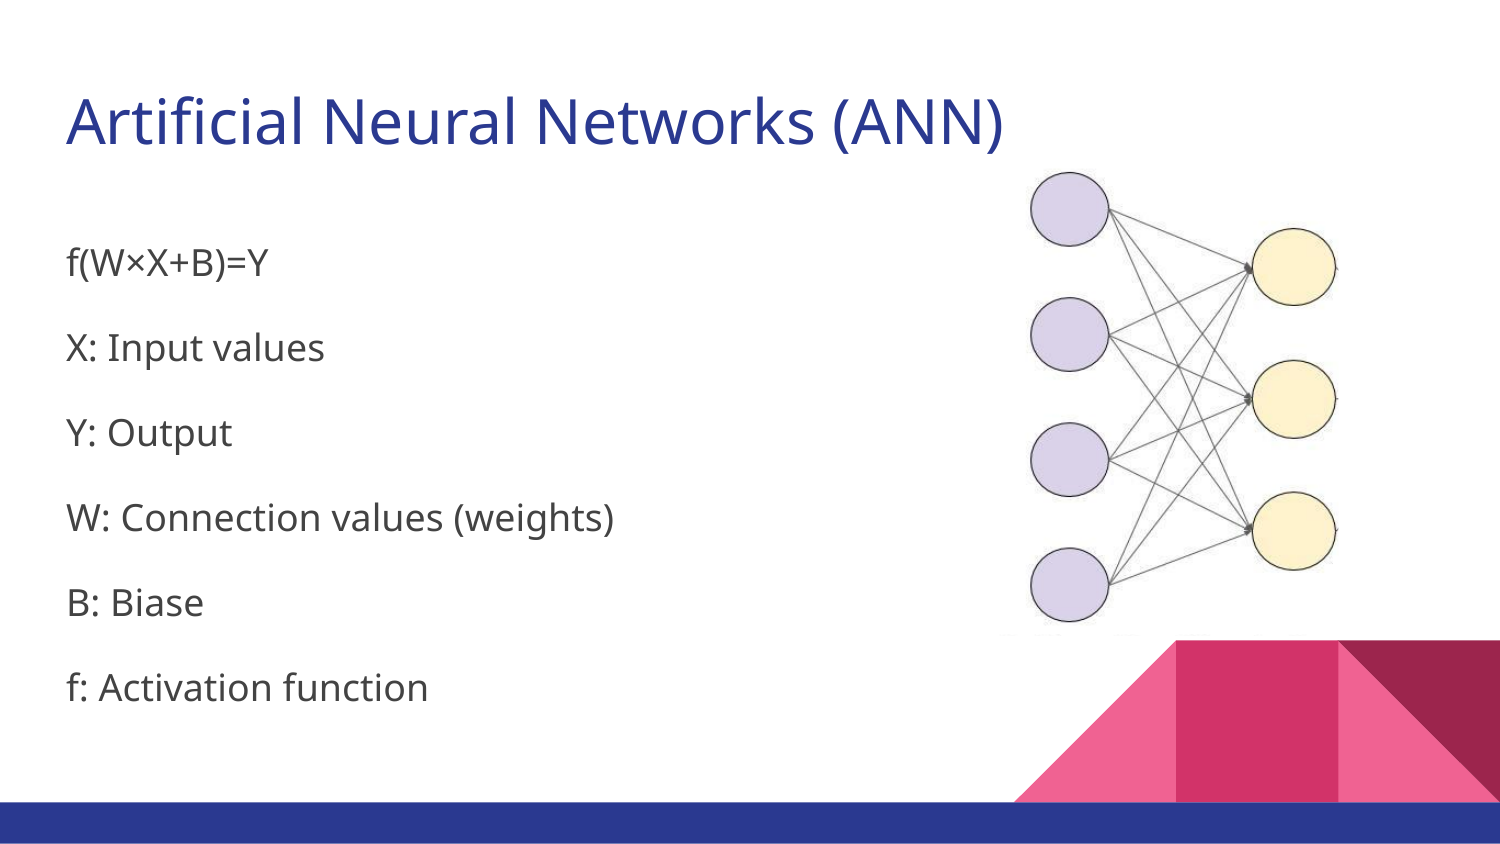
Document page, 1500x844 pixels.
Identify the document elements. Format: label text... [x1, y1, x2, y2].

title Artificial Neural Networks (ANN) [51, 67, 1449, 167]
list f(W×X+B)=Y X: Input values Y: Output W: Connection values (weights) B: Biase f: Activation function [51, 201, 750, 750]
picture [987, 166, 1339, 636]
